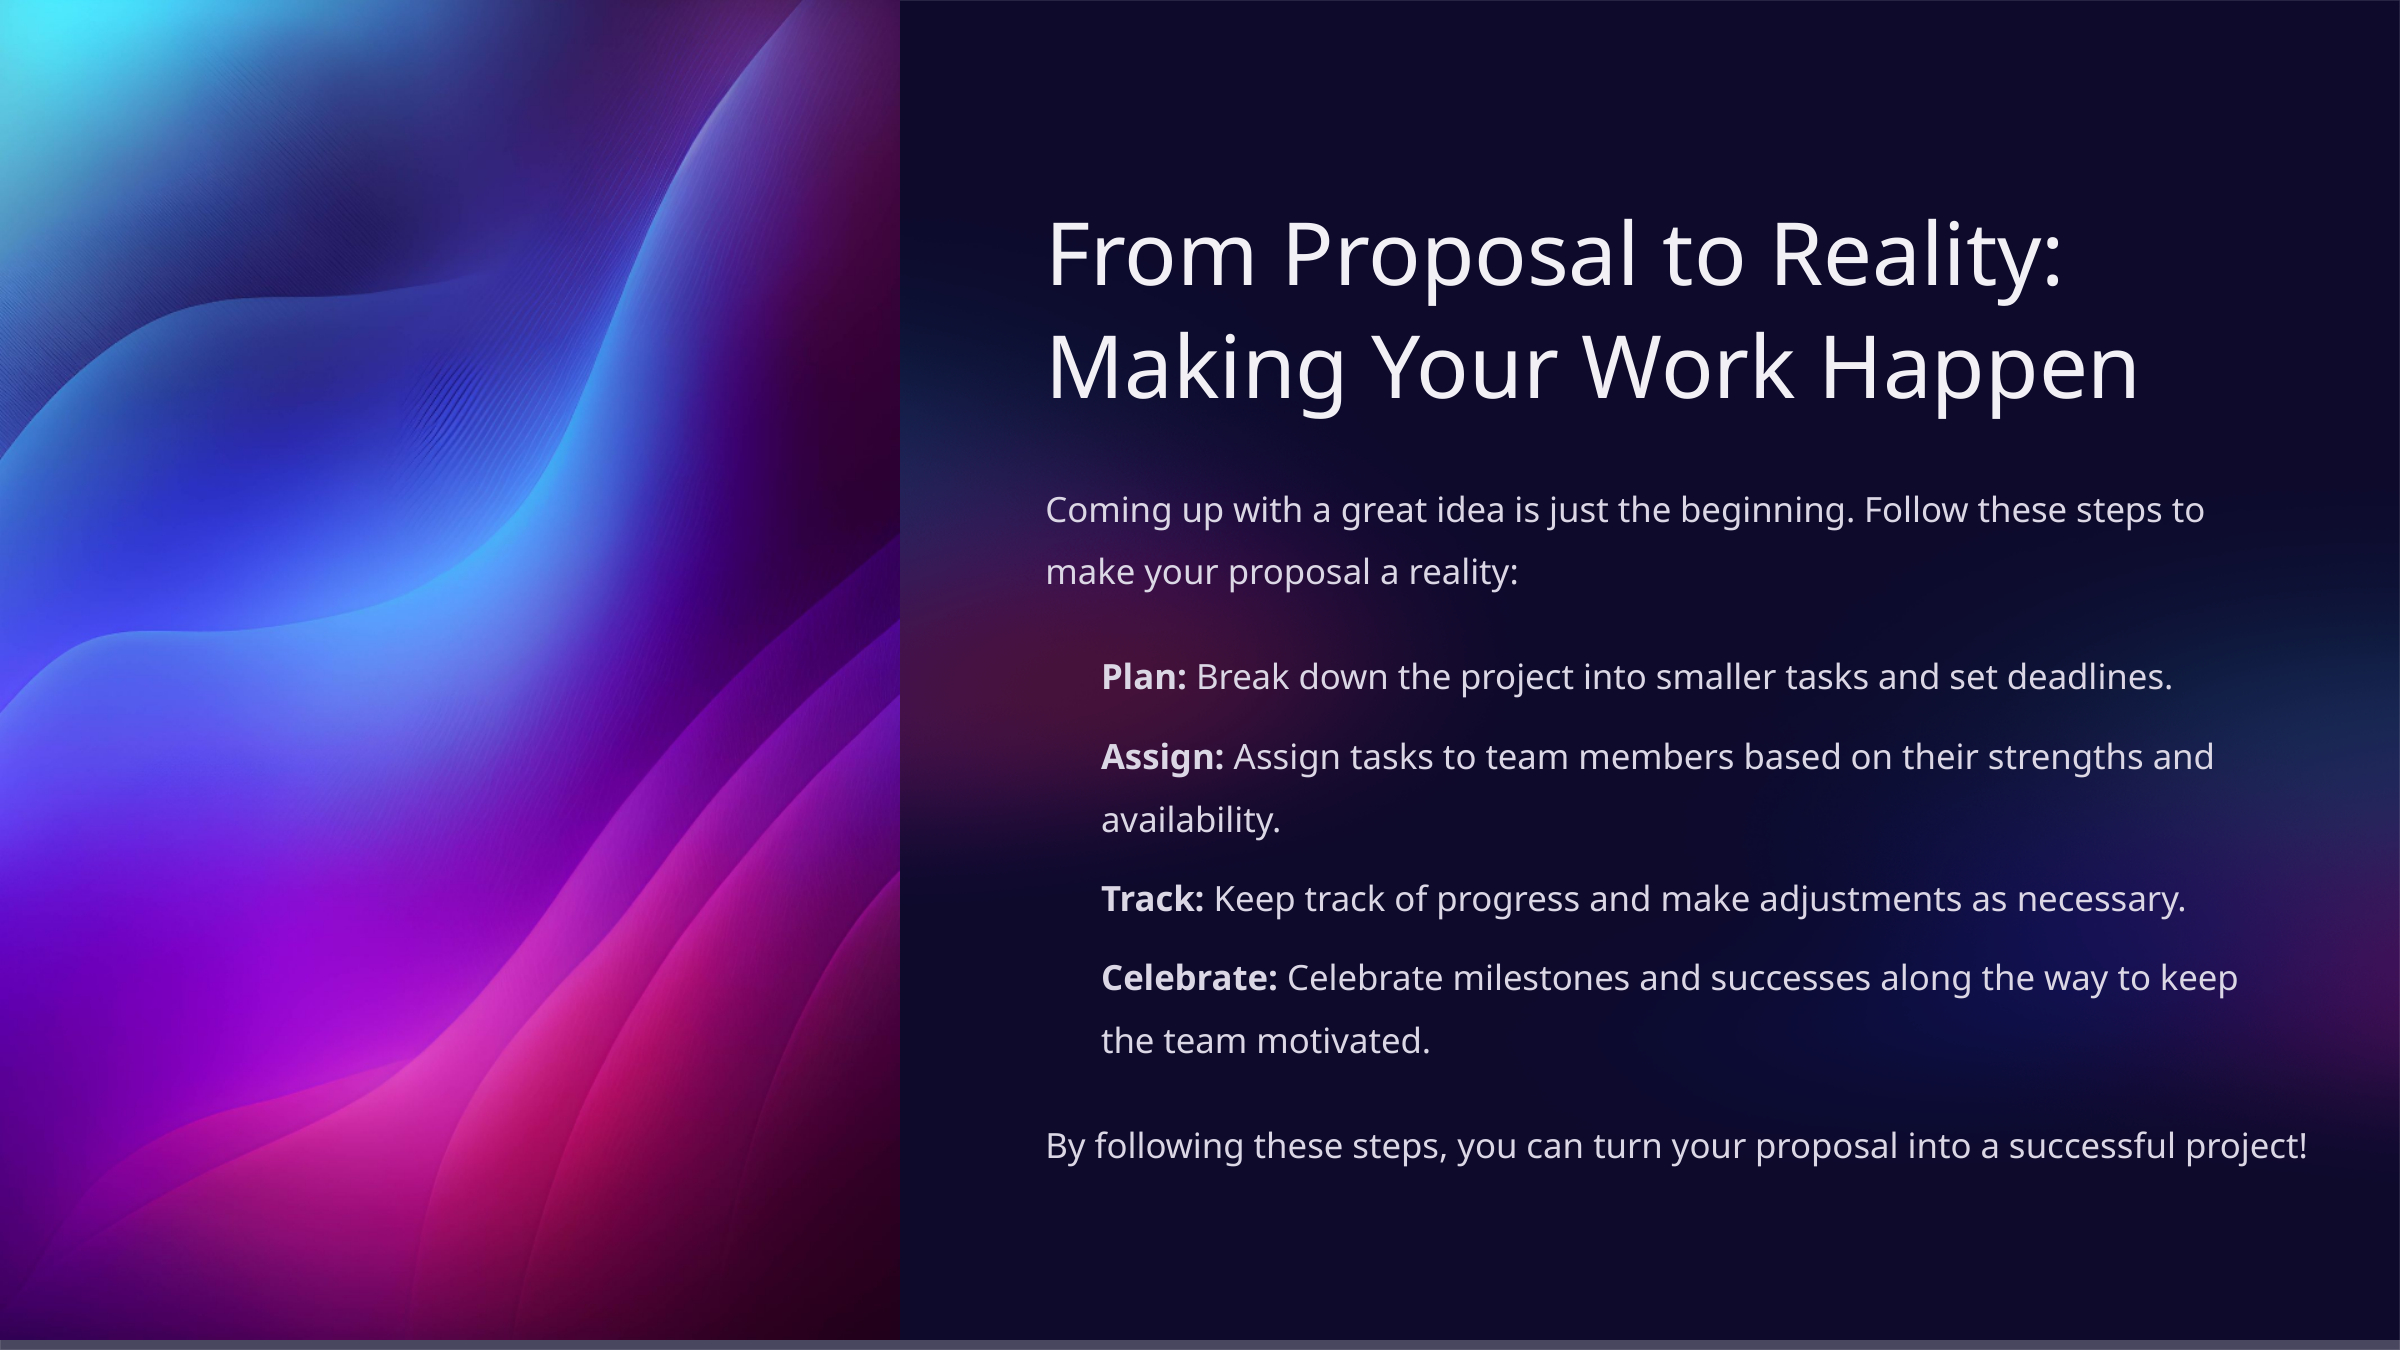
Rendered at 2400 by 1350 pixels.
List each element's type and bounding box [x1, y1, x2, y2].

picture [0, 0, 2400, 1340]
text_box [0, 1340, 2400, 1350]
